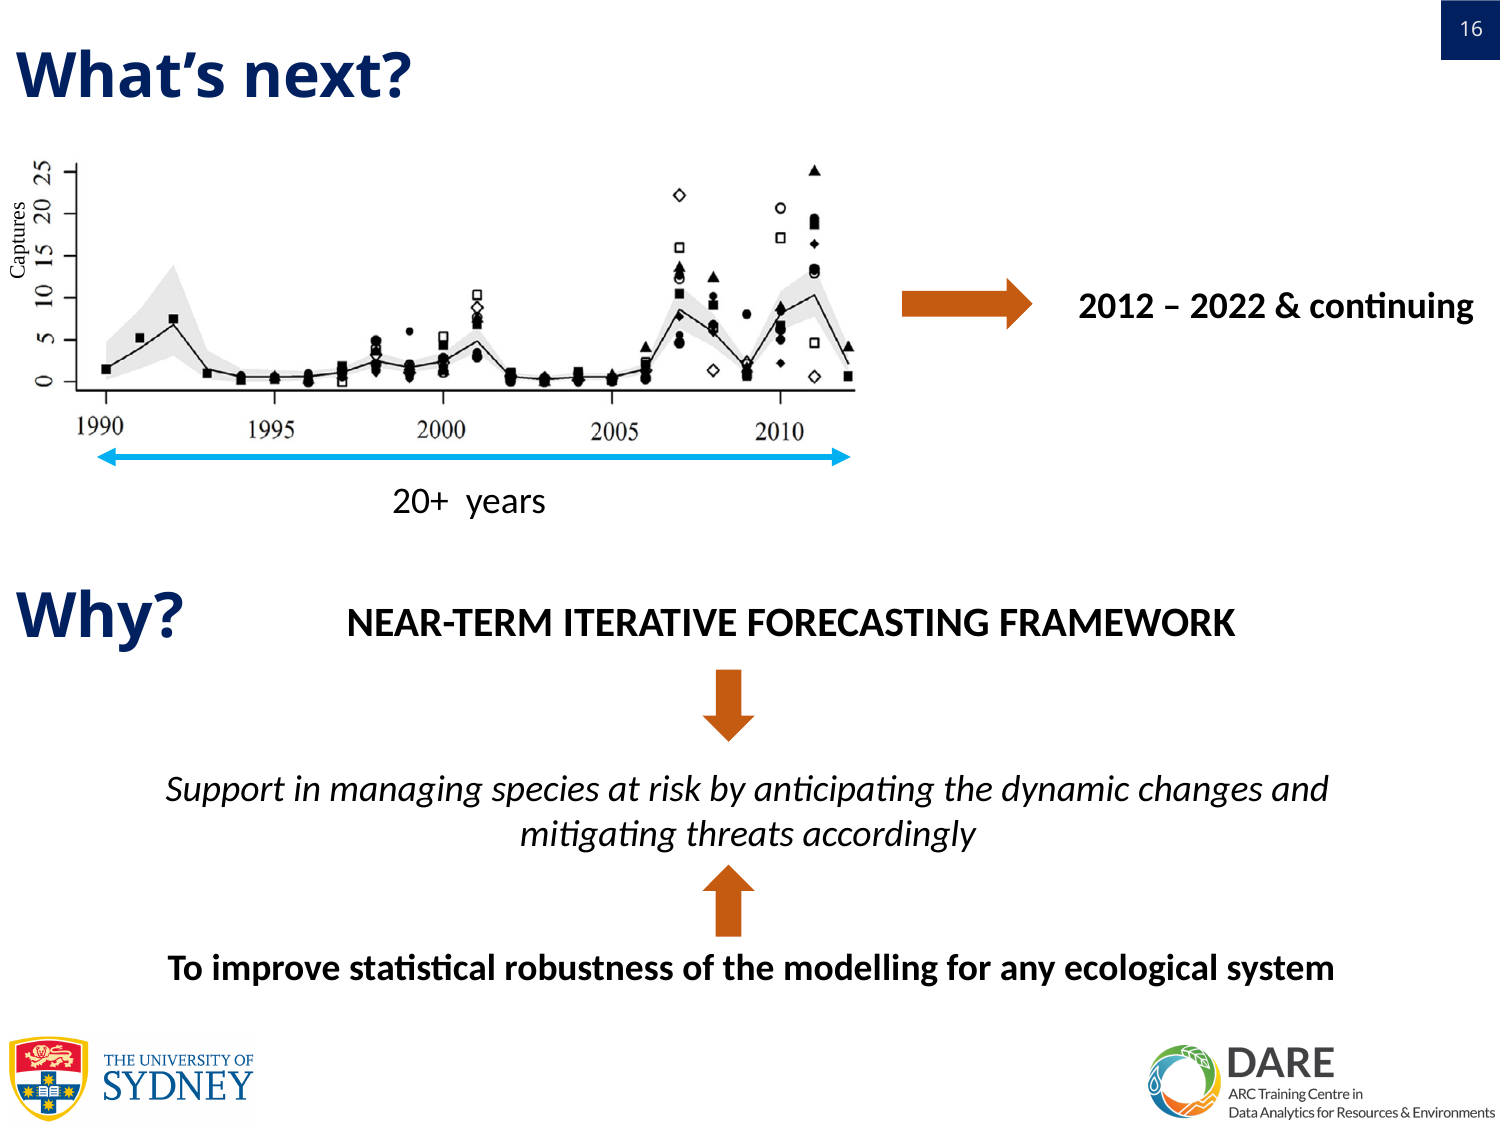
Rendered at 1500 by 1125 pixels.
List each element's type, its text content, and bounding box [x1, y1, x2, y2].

text_box Why? [1, 576, 244, 682]
text_box 2012 – 2022 & continuing [1063, 273, 1490, 334]
text_box To improve statistical robustness of the modelling for any ecological system [152, 935, 1352, 996]
text_box [702, 669, 755, 742]
slide_number 16 [1441, 0, 1500, 60]
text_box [0, 142, 872, 530]
text_box What’s next? [1, 36, 750, 142]
text_box [702, 864, 755, 937]
text_box [902, 277, 1033, 330]
picture [6, 1032, 256, 1125]
text_box Support in managing species at risk by anticipating the dynamic changes and mitigating threats accordingly [150, 756, 1354, 861]
text_box NEAR-TERM ITERATIVE FORECASTING FRAMEWORK [331, 587, 1251, 652]
picture [1148, 1045, 1495, 1120]
